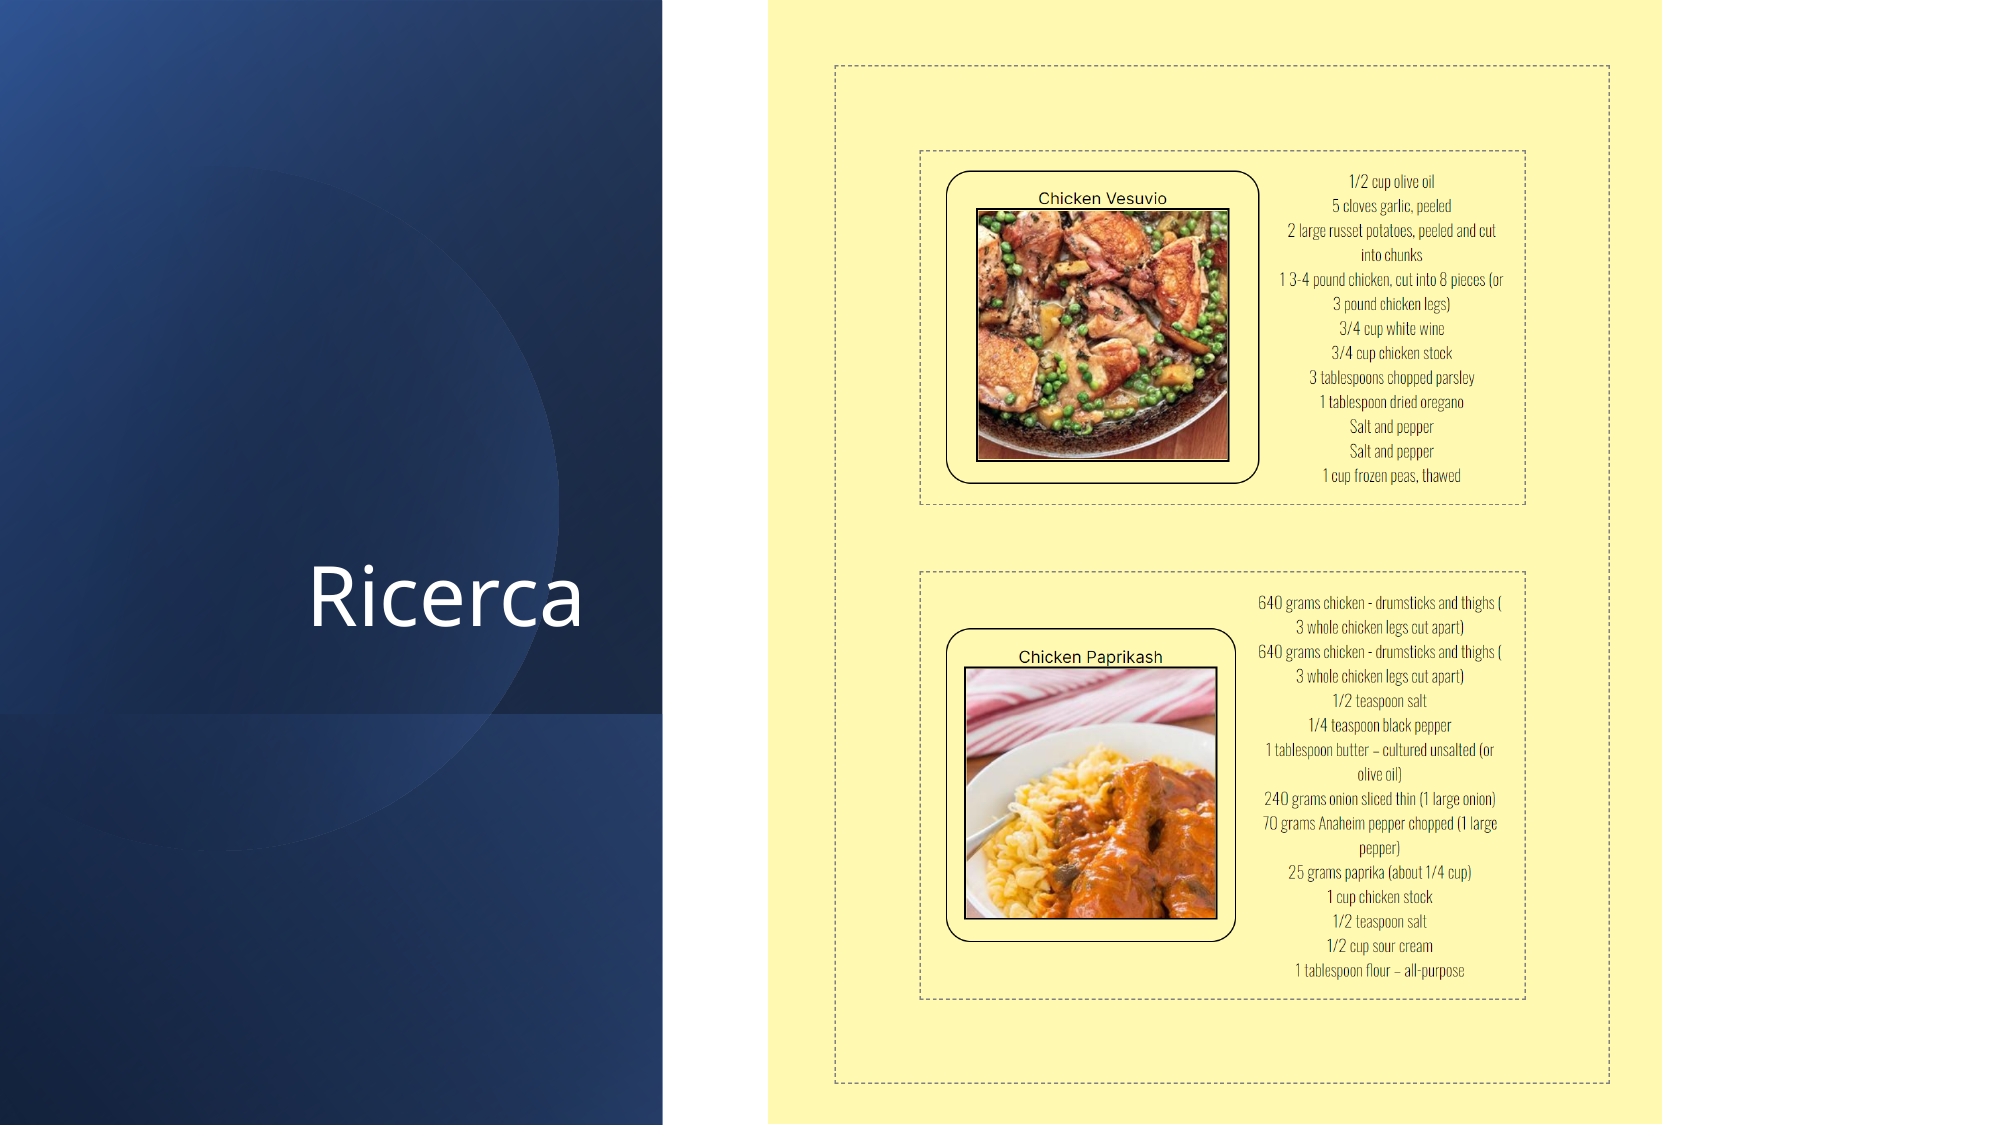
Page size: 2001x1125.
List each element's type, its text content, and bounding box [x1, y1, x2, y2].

text_box [663, 0, 2000, 1125]
title Ricerca [76, 96, 602, 652]
picture [768, 0, 1662, 1124]
text_box [0, 0, 663, 1124]
